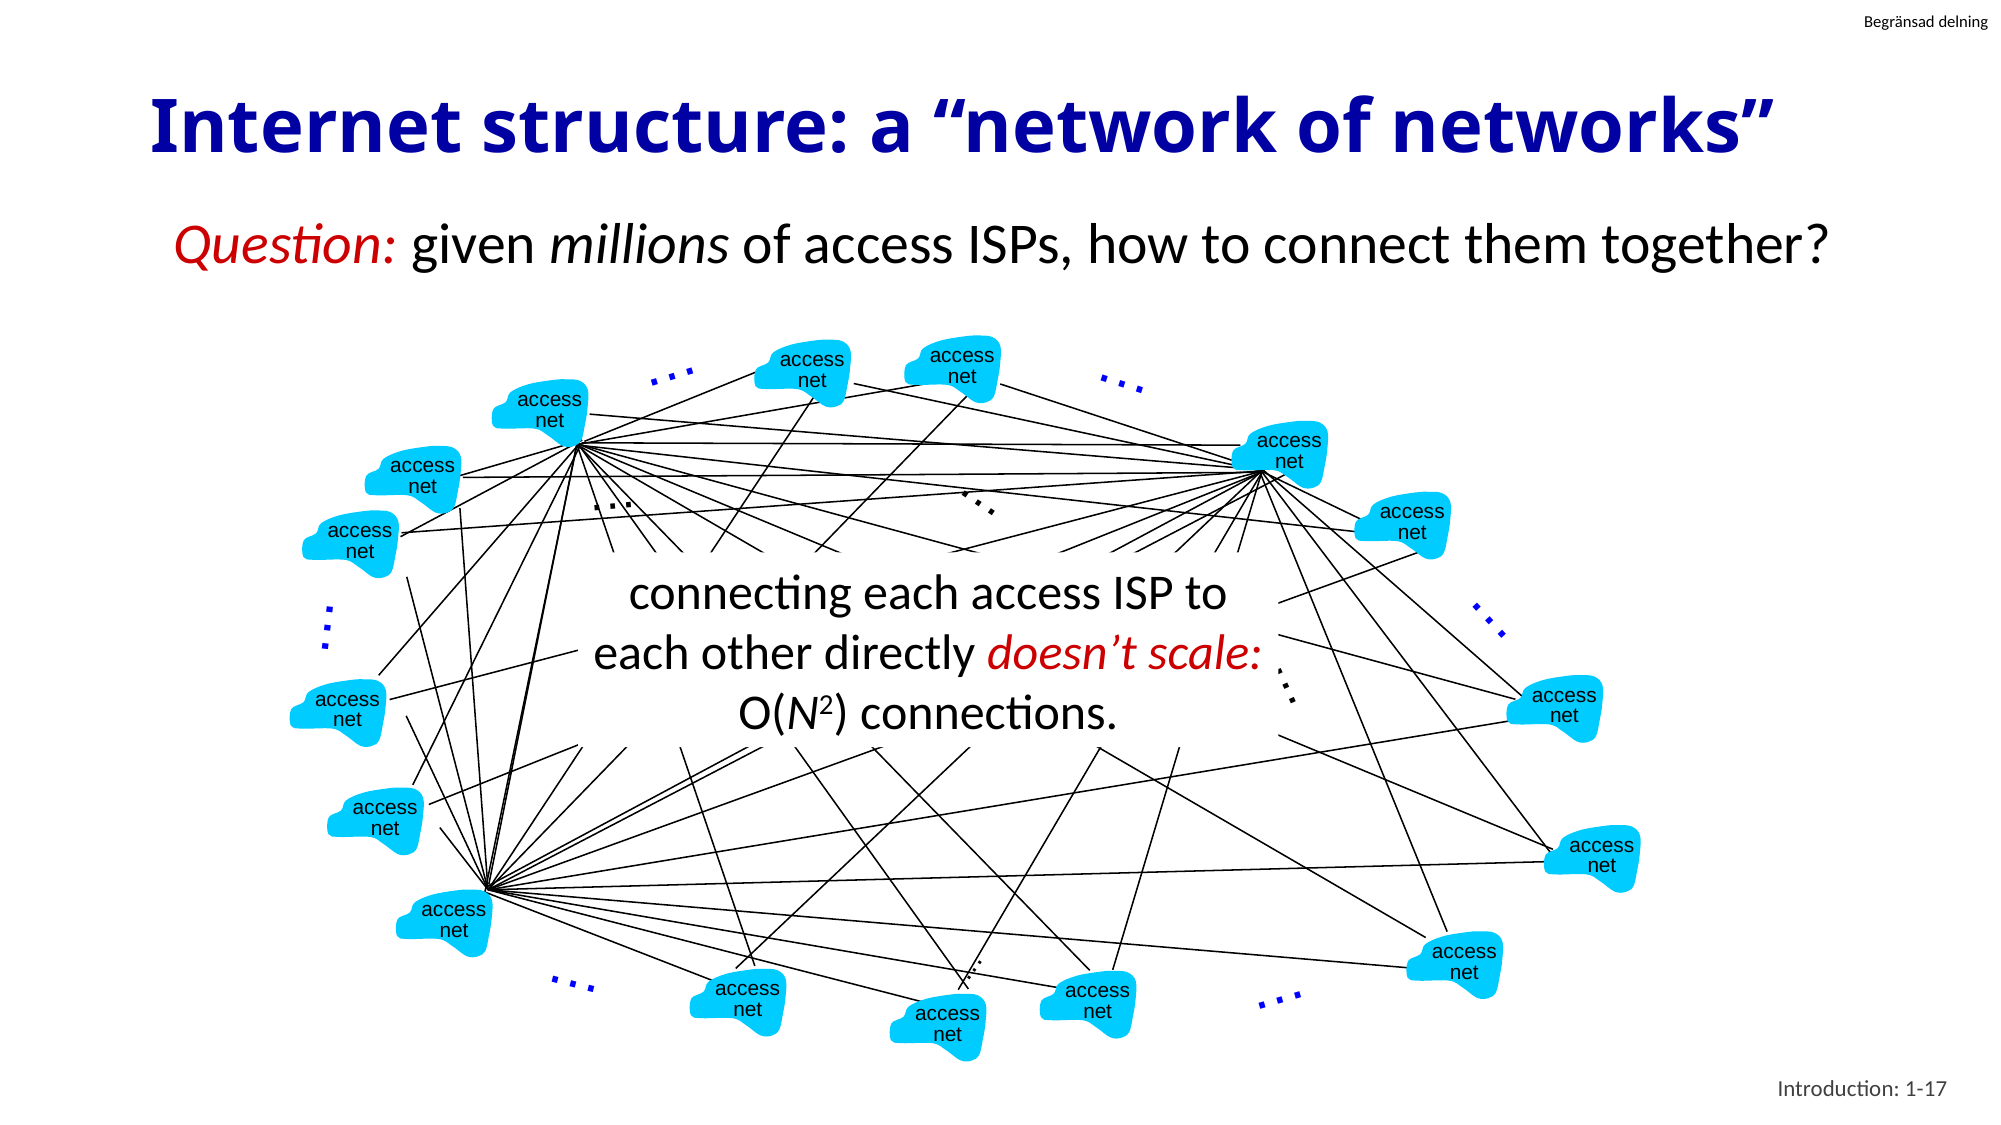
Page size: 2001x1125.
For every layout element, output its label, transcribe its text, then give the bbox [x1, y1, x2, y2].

title Internet structure: a “network of networks” [135, 55, 1861, 202]
slide_number Introduction: 1-17 [1512, 1056, 1963, 1117]
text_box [265, 314, 1650, 1063]
text_box Question: given millions of access ISPs, how to connect them together? [158, 206, 1853, 291]
